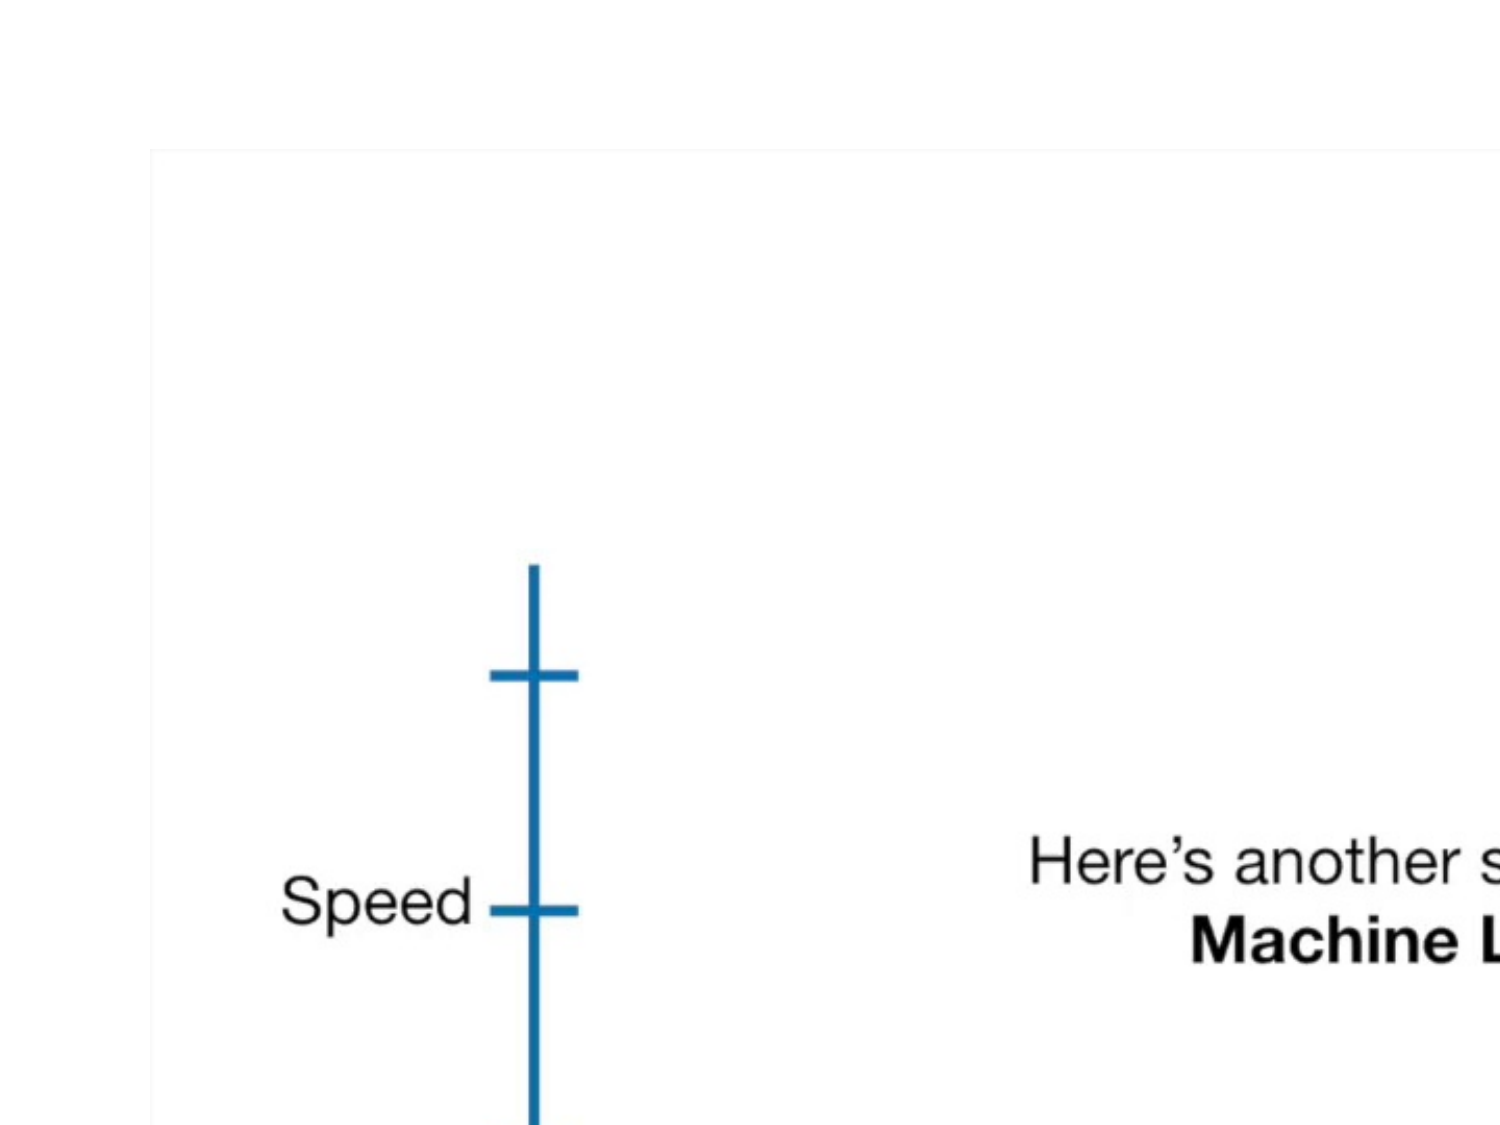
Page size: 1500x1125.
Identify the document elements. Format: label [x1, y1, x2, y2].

picture [149, 149, 1500, 1125]
